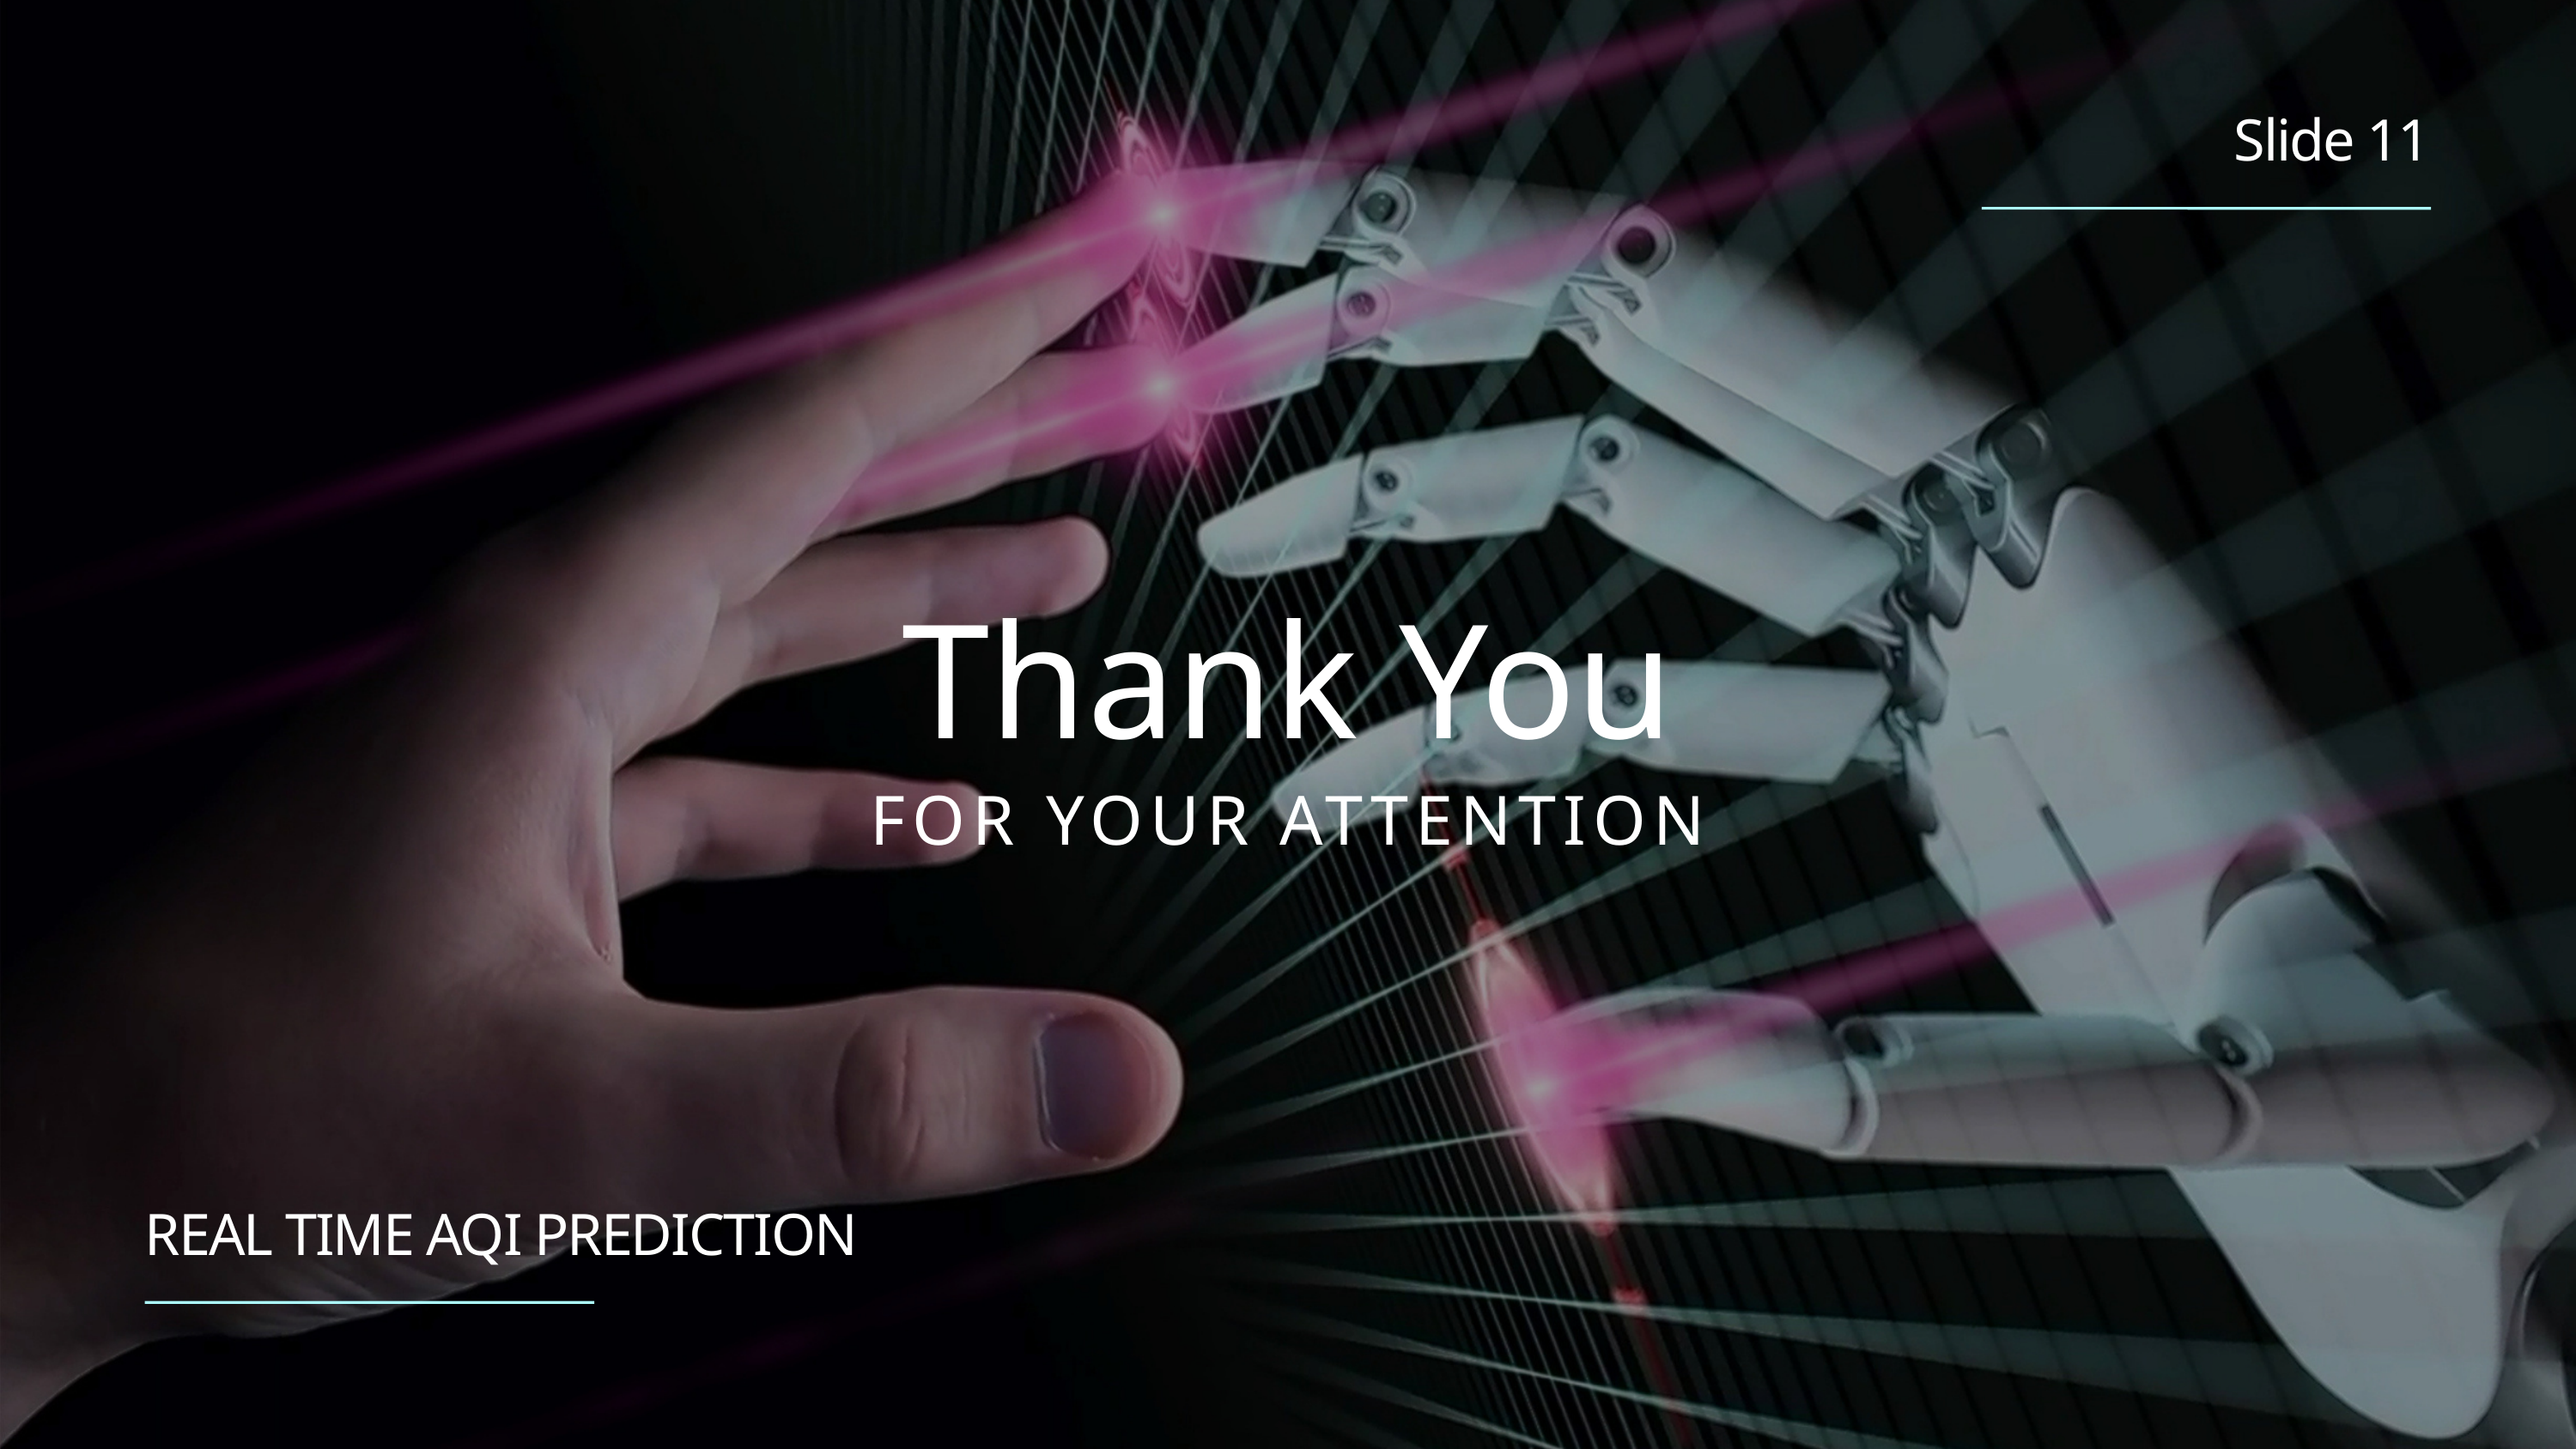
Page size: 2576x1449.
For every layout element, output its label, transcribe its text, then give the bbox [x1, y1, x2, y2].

text_box FOR YOUR ATTENTION [495, 763, 2081, 859]
text_box Thank You [452, 591, 2124, 771]
text_box REAL TIME AQI PREDICTION [144, 1209, 974, 1267]
text_box [0, 0, 2576, 1449]
text_box Slide 11 [1981, 115, 2432, 173]
